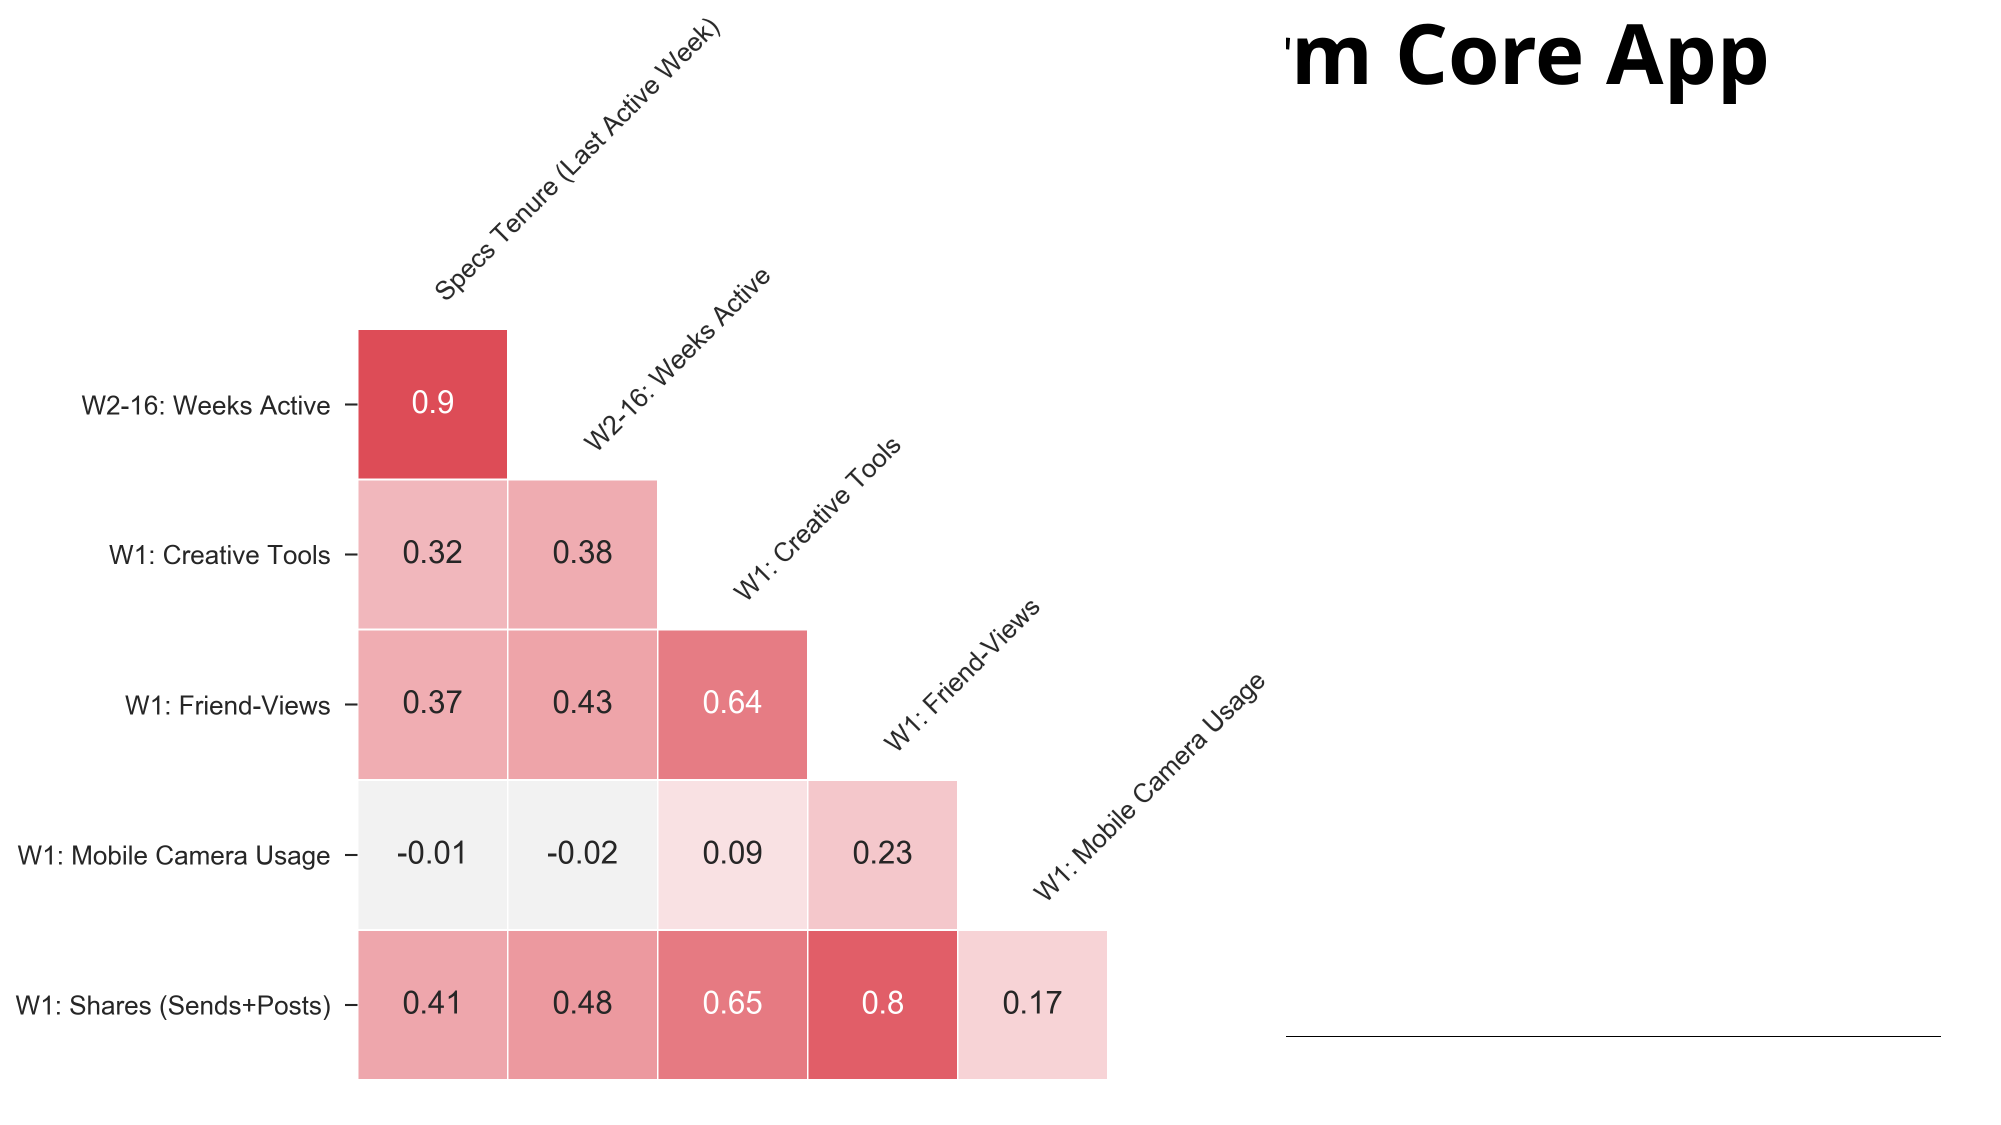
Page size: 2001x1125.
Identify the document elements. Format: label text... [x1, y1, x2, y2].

picture [0, 0, 1286, 1098]
title CORRELATION PLOT Short-Term Core App Engagement [1286, 38, 1942, 166]
